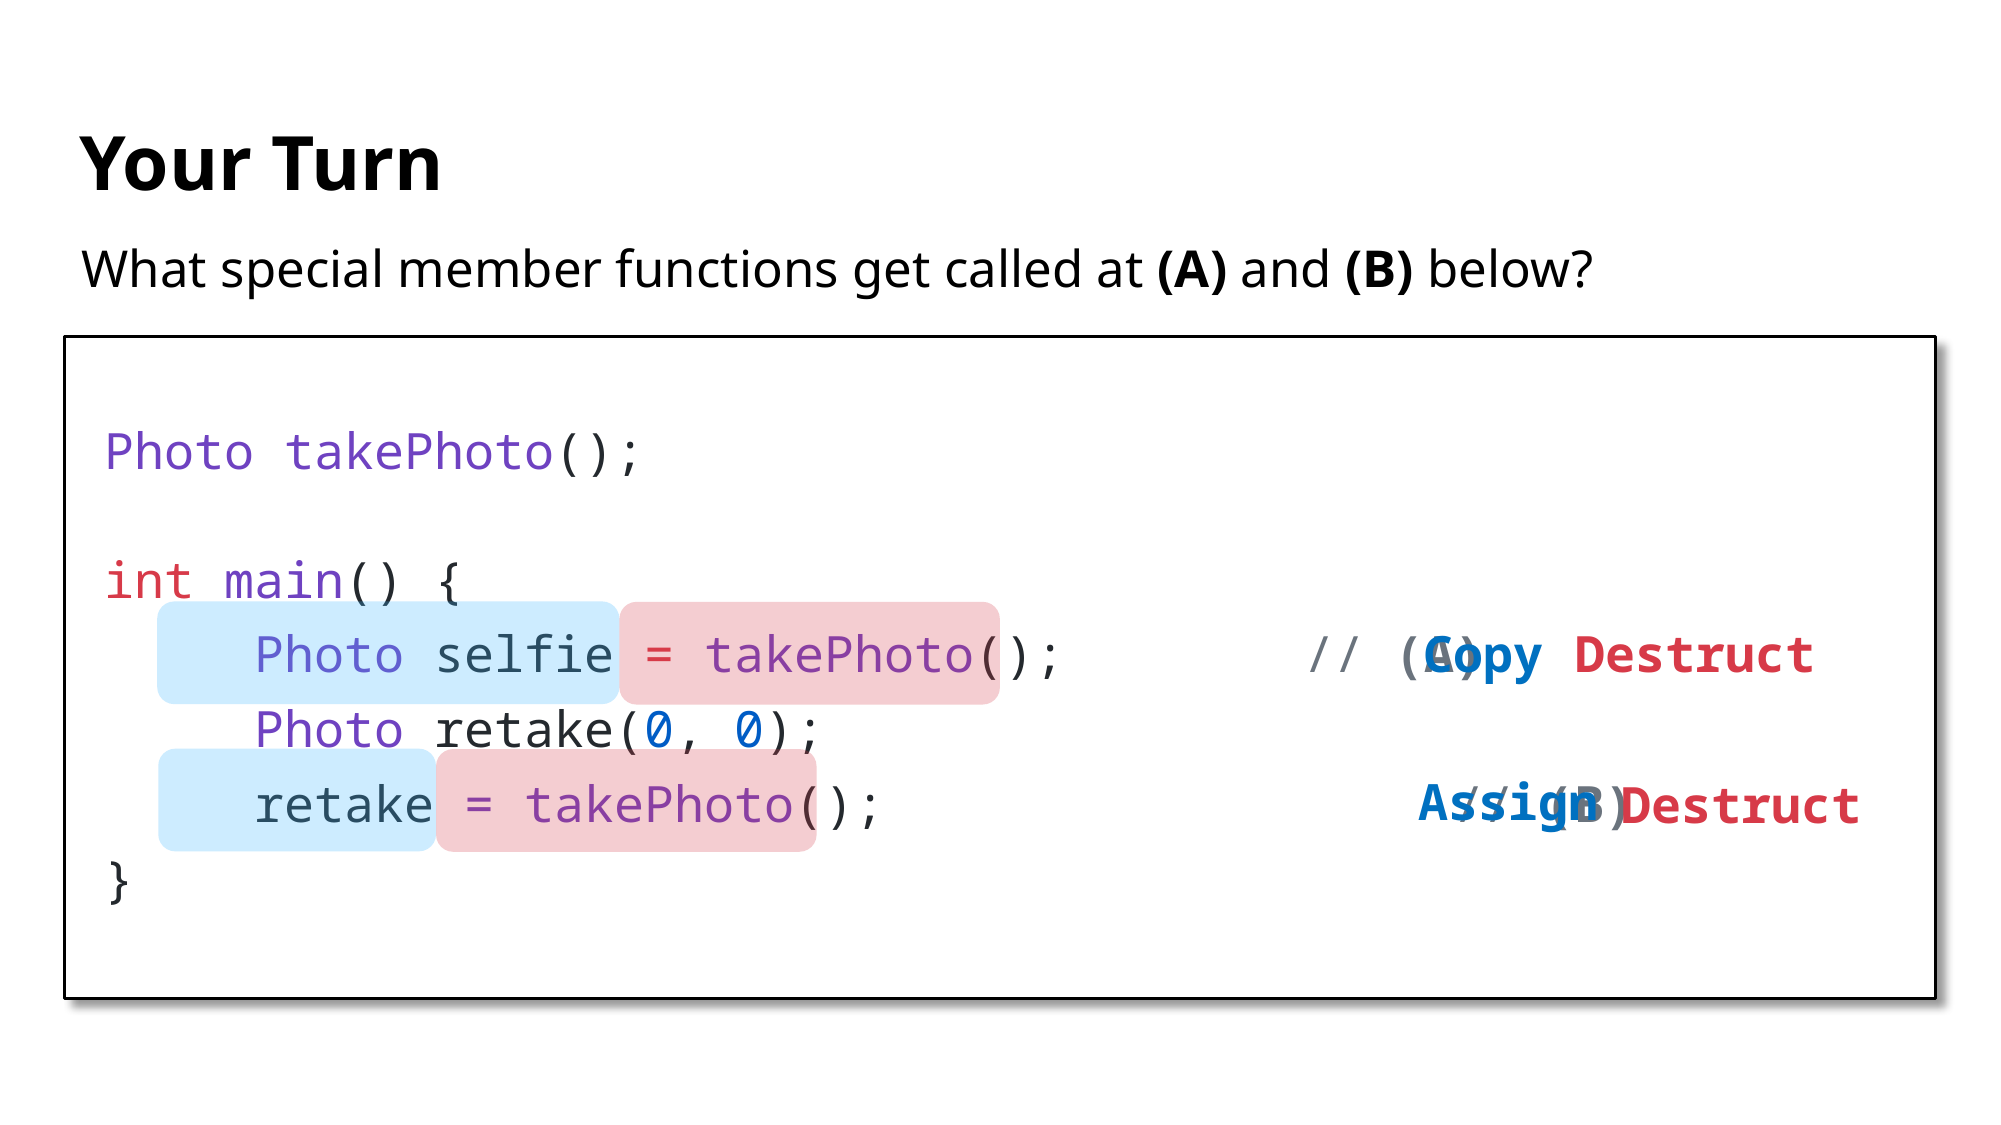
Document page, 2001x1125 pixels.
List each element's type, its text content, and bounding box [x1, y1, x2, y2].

list What special member functions get called at (A) and (B) below? [64, 236, 1936, 307]
text_box Destruct [1619, 755, 1877, 859]
text_box [617, 600, 1002, 707]
text_box [434, 747, 819, 854]
text_box Destruct [1573, 604, 1831, 708]
text_box [156, 747, 436, 853]
text_box Assign [1416, 752, 1630, 856]
list Photo takePhoto(); int main() { Photo selfie = takePhoto(); // (A) Photo retake(0, 0); retake = takePhoto(); // (B) } [63, 335, 1937, 1000]
title Your Turn [64, 103, 1936, 230]
text_box [155, 599, 619, 706]
text_box Copy [1383, 604, 1573, 708]
